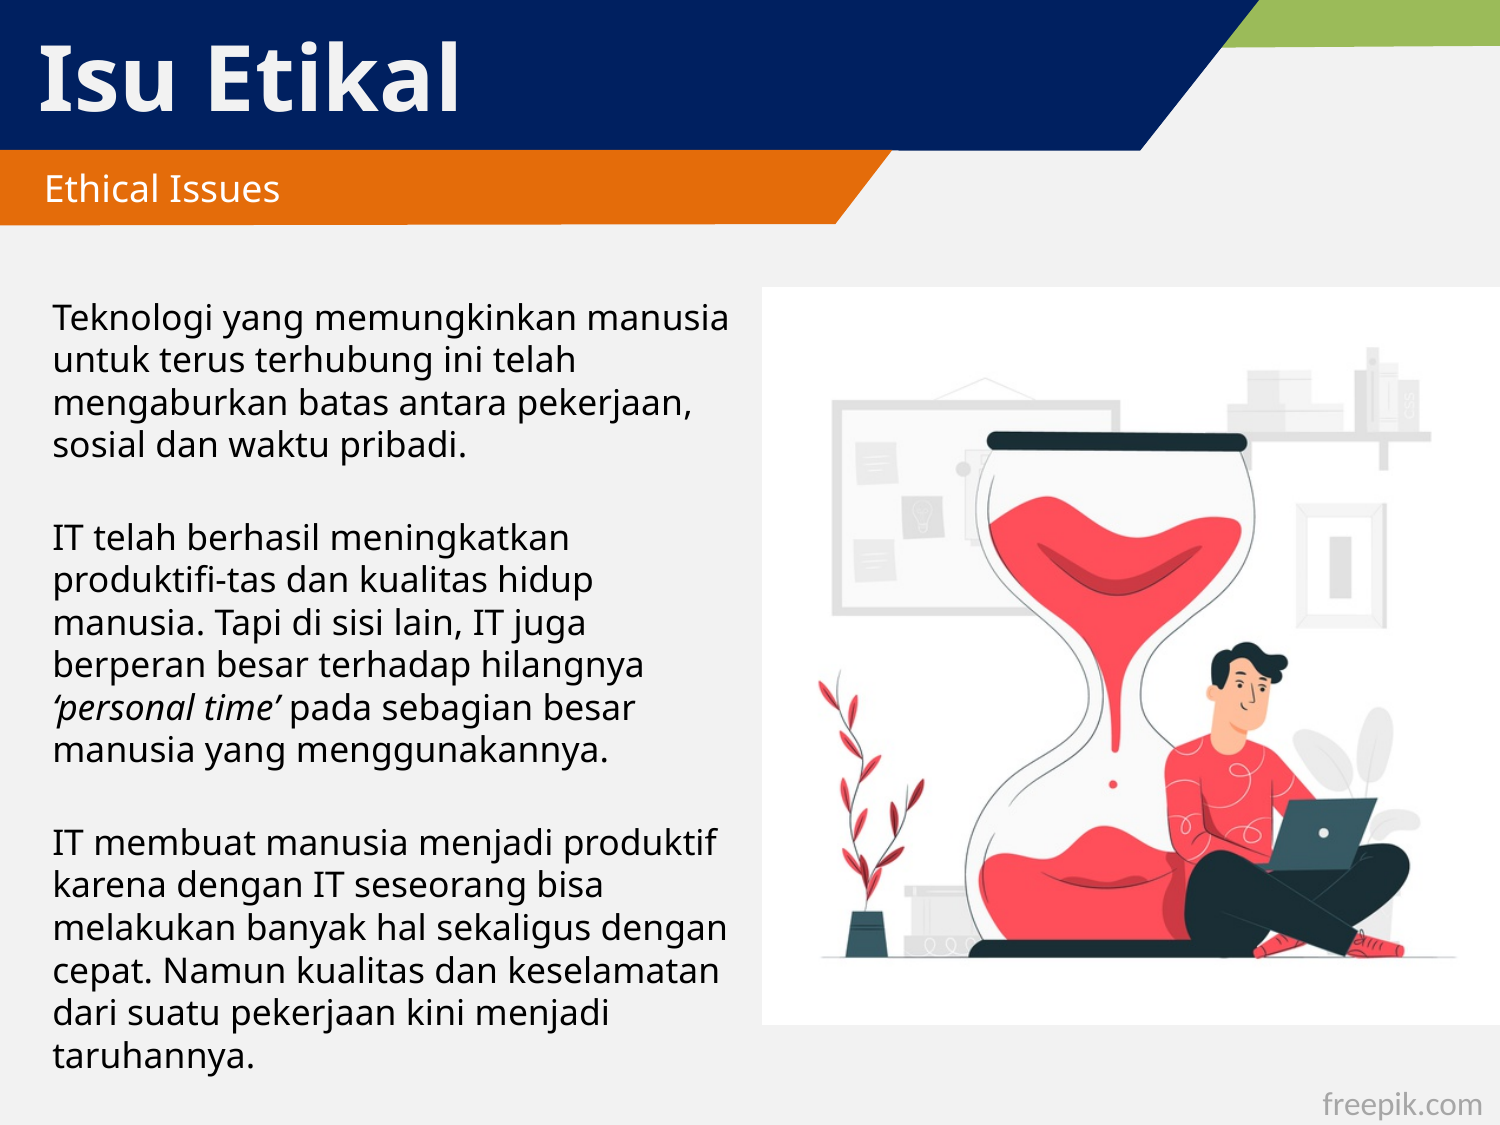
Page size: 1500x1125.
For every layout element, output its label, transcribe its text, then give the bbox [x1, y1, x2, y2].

picture [762, 287, 1500, 1026]
text_box Ethical Issues [0, 147, 895, 228]
title Isu Etikal [0, 0, 1500, 150]
text_box freepik.com [1308, 1074, 1499, 1125]
text_box Teknologi yang memungkinkan manusia untuk terus terhubung ini telah mengaburkan batas antara pekerjaan, sosial dan waktu pribadi. IT telah berhasil meningkatkan produktifi-tas dan kualitas hidup manusia. Tapi di sisi lain, IT juga berperan besar terhadap hilangnya ‘personal time’ pada sebagian besar manusia yang menggunakannya. IT membuat manusia menjadi produktif karena dengan IT seseorang bisa melakukan banyak hal sekaligus dengan cepat. Namun kualitas dan keselamatan dari suatu pekerjaan kini menjadi taruhannya. [37, 287, 753, 1083]
